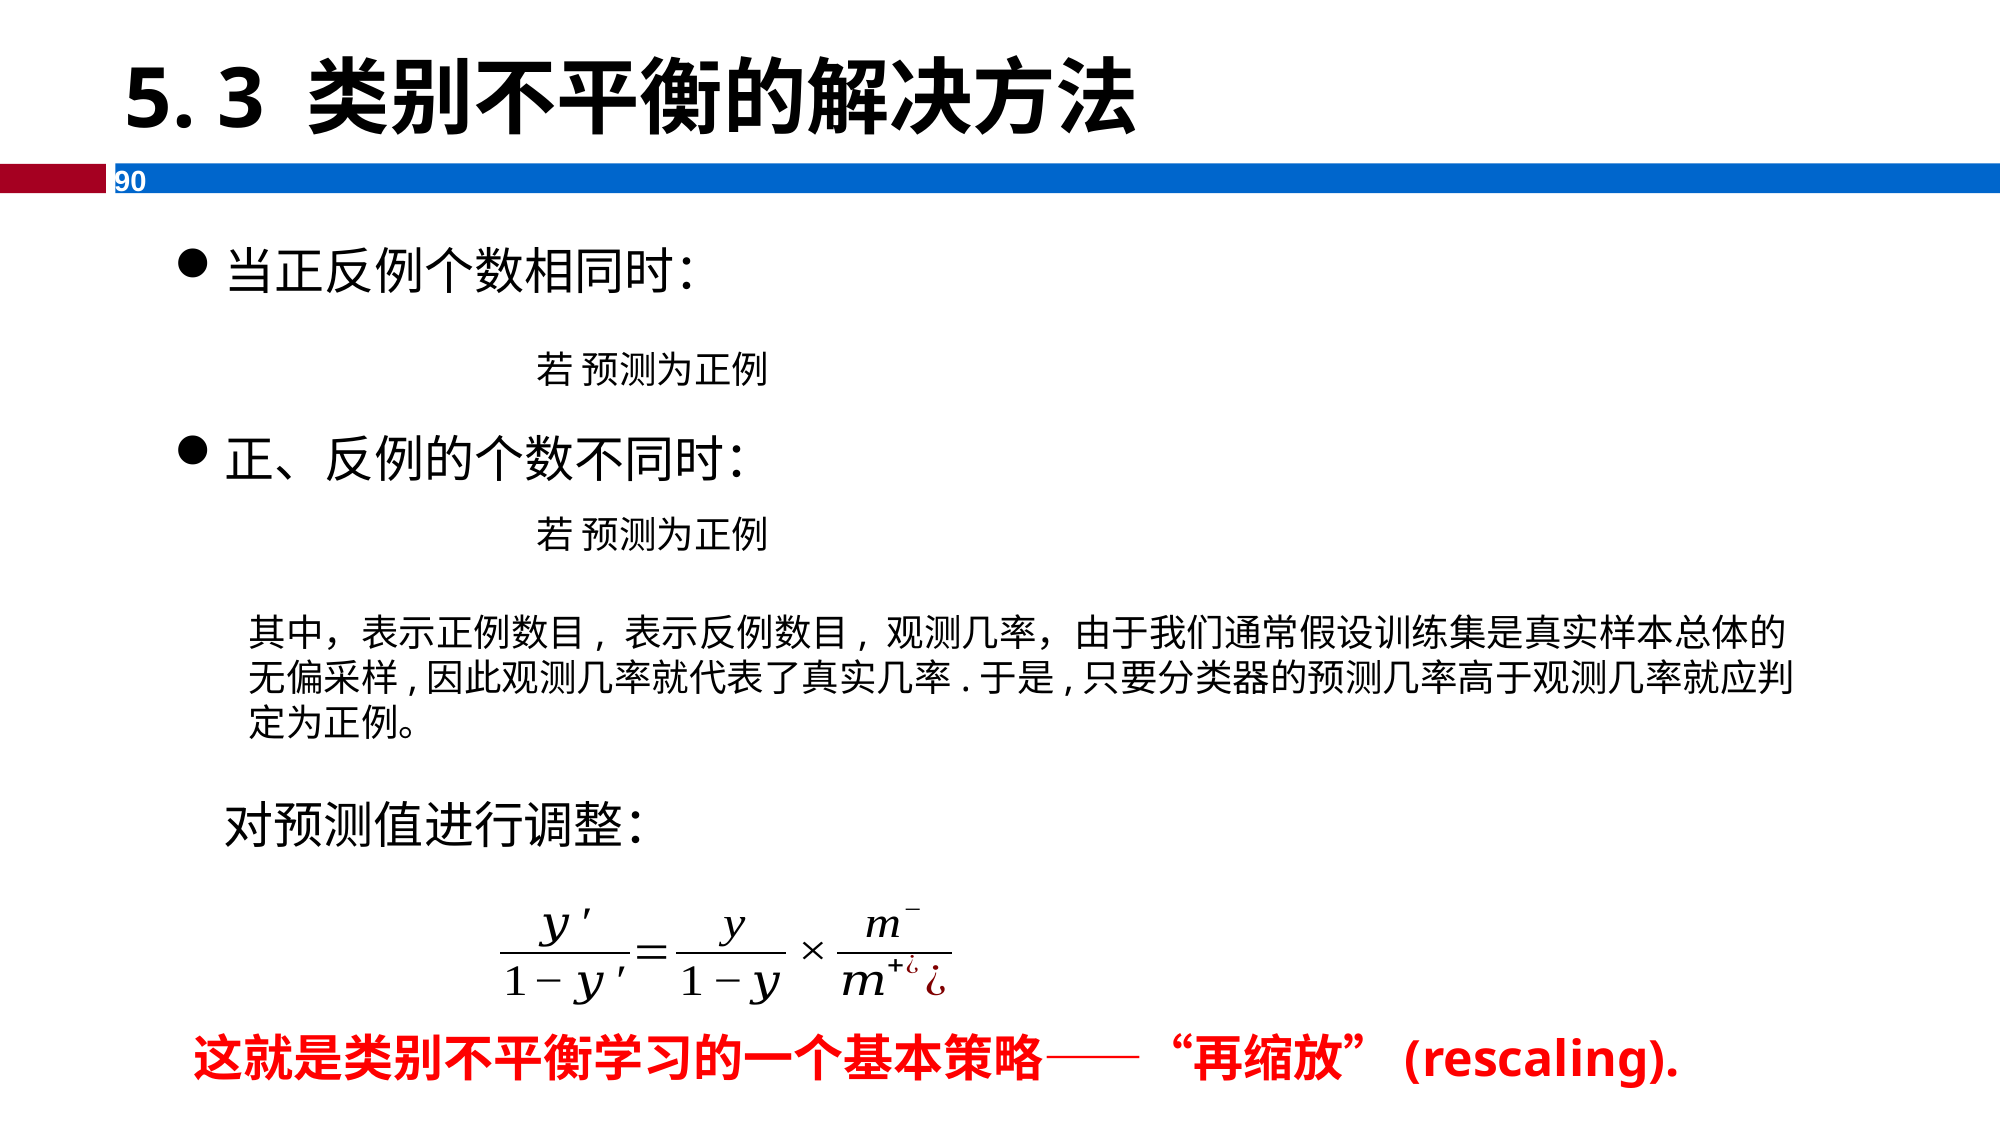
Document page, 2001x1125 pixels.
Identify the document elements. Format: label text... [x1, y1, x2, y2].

text_box 正、反例的个数不同时： [160, 419, 793, 495]
title 5. 3 类别不平衡的解决方法 [109, 38, 2000, 150]
text_box 这就是类别不平衡学习的一个基本策略——“再缩放”(rescaling). [178, 1018, 1822, 1094]
text_box 对预测值进行调整： [209, 786, 897, 862]
text_box 当正反例个数相同时： [160, 231, 691, 307]
